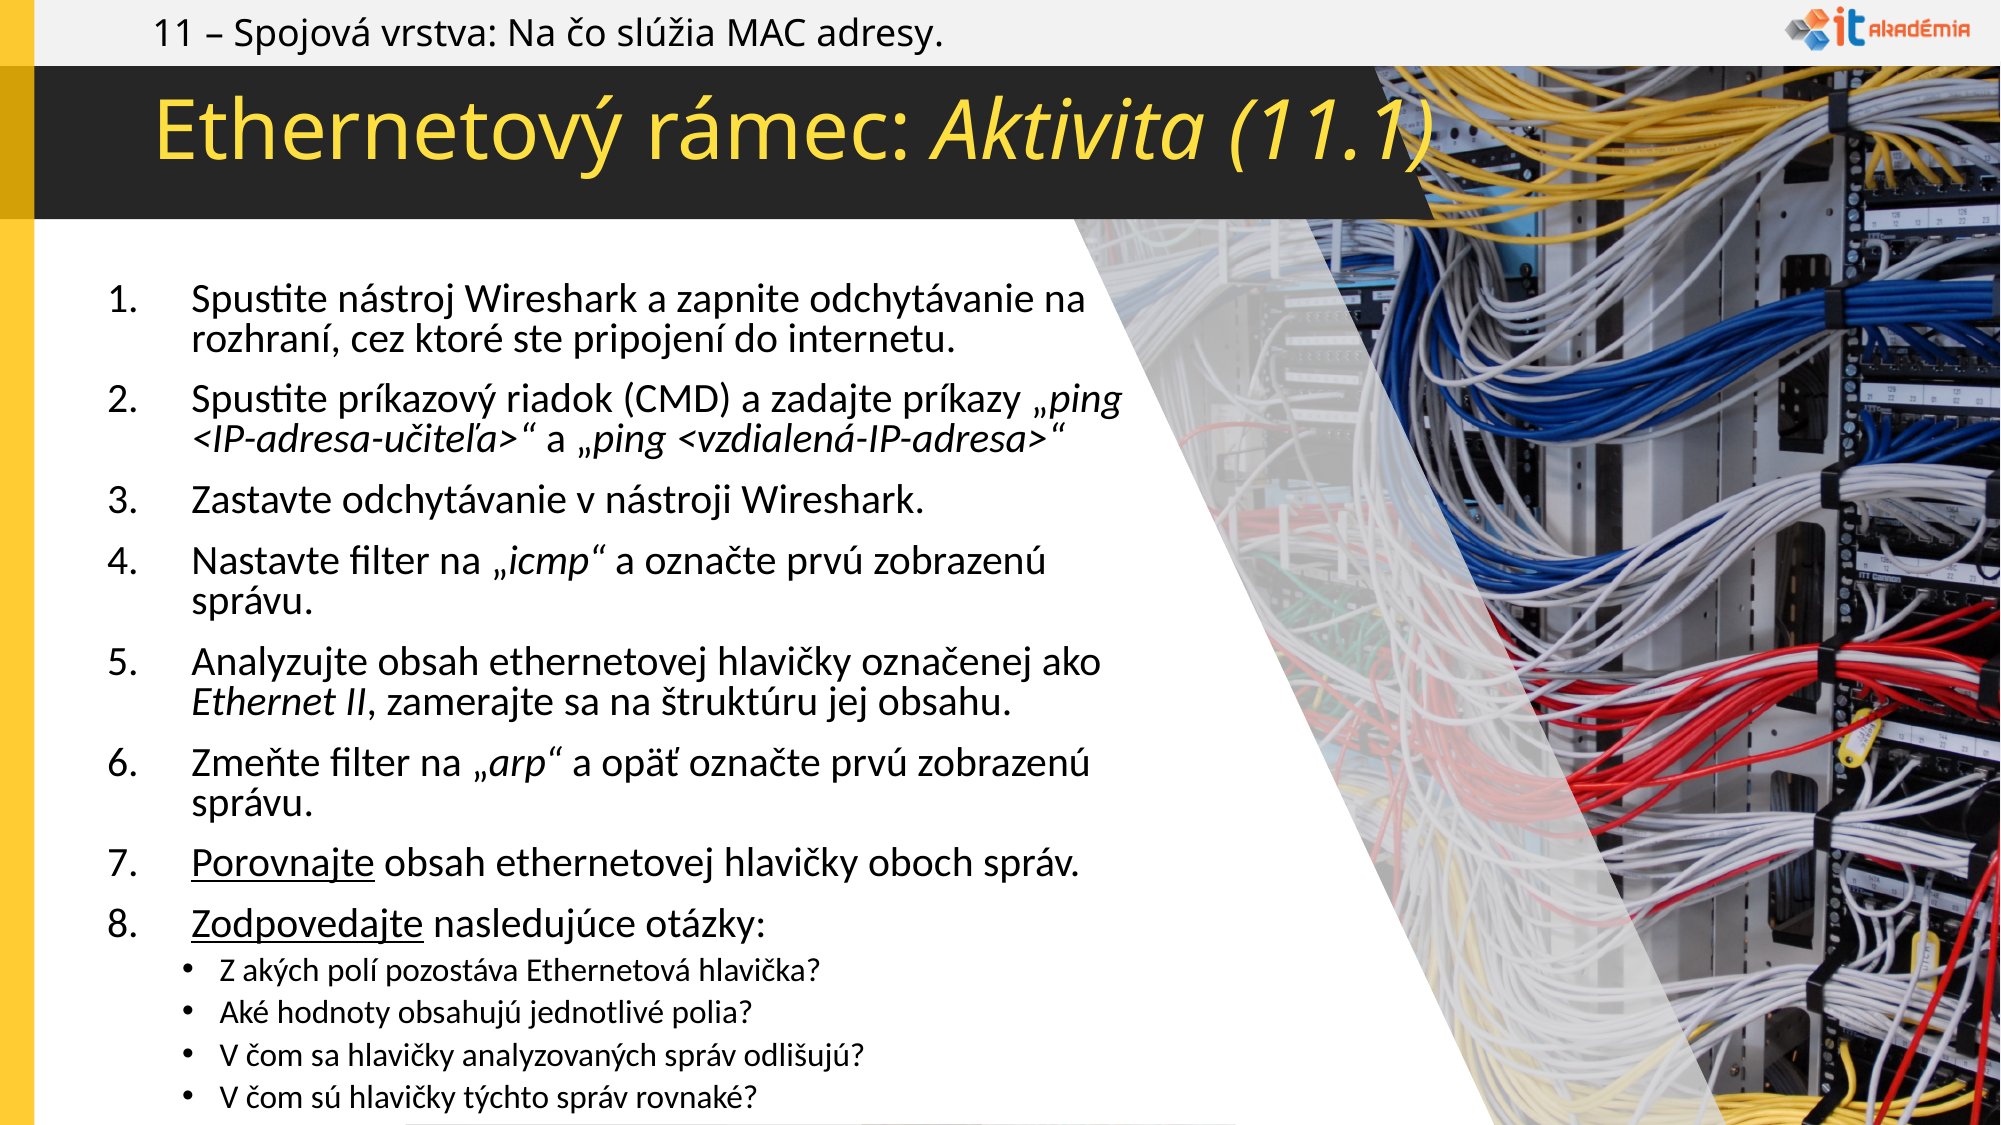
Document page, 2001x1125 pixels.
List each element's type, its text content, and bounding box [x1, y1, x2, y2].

subtitle Ethernetový rámec: Aktivita (11.1) [137, 82, 861, 207]
picture [1863, 6, 1970, 51]
list Spustite nástroj Wireshark a zapnite odchytávanie na rozhraní, cez ktoré ste pripojení do internetu. Spustite príkazový riadok (CMD) a zadajte príkazy „ping <IP-adresa-učiteľa>“ a „ping <vzdialená-IP-adresa>“ Zastavte odchytávanie v nástroji Wireshark. Nastavte filter na „icmp“ a označte prvú zobrazenú správu. Analyzujte obsah ethernetovej hlavičky označenej ako Ethernet II, zamerajte sa na štruktúru jej obsahu. Zmeňte filter na „arp“ a opäť označte prvú zobrazenú správu. Porovnajte obsah ethernetovej hlavičky oboch správ. Zodpovedajte nasledujúce otázky: Z akých polí pozostáva Ethernetová hlavička? Aké hodnoty obsahujú jednotlivé polia? V čom sa hlavičky analyzovaných správ odlišujú? V čom sú hlavičky týchto správ rovnaké? [92, 272, 861, 1103]
text_box [0, 0, 35, 1125]
title 11 – Spojová vrstva: Na čo slúžia MAC adresy. [137, 6, 1863, 67]
picture [861, 66, 2000, 1125]
text_box [35, 221, 861, 1125]
text_box [35, 64, 861, 221]
